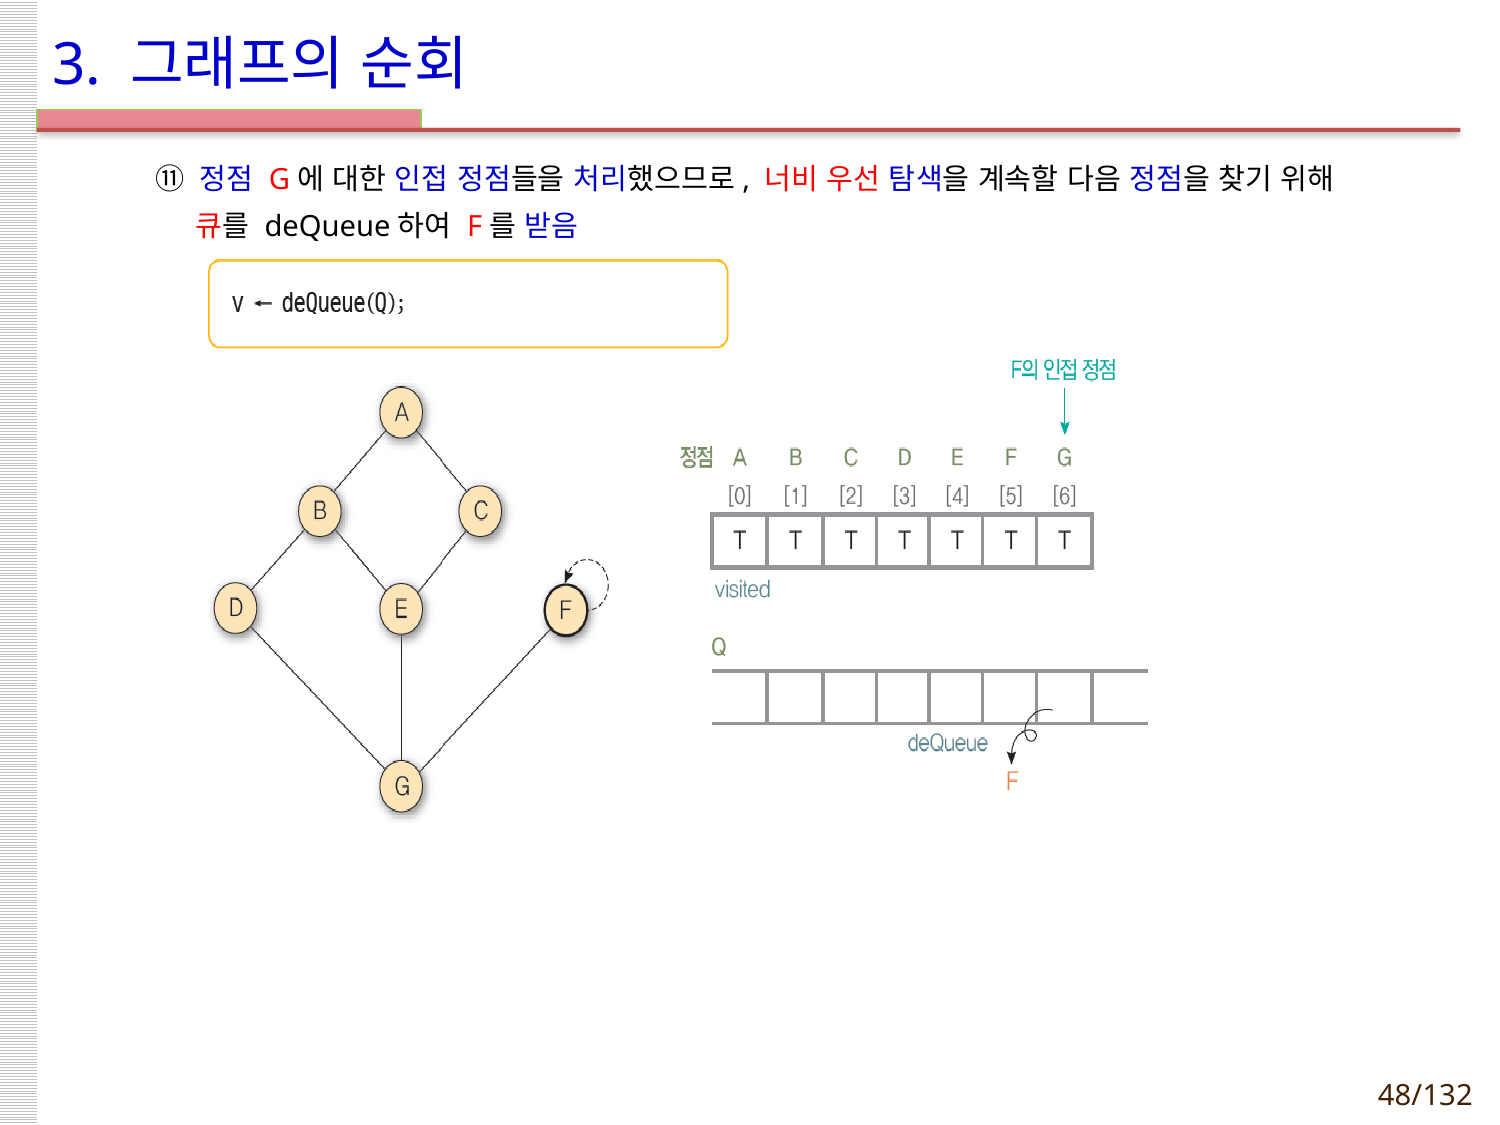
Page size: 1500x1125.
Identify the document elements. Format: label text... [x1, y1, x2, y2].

picture [206, 255, 1152, 823]
title 3. 그래프의 순회 [37, 13, 1278, 109]
list ⑪ 정점 G에 대한 인접 정점들을 처리했으므로, 너비 우선 탐색을 계속할 다음 정점을 찾기 위해 큐를 deQueue하여 F를 받음 [37, 152, 1463, 1091]
